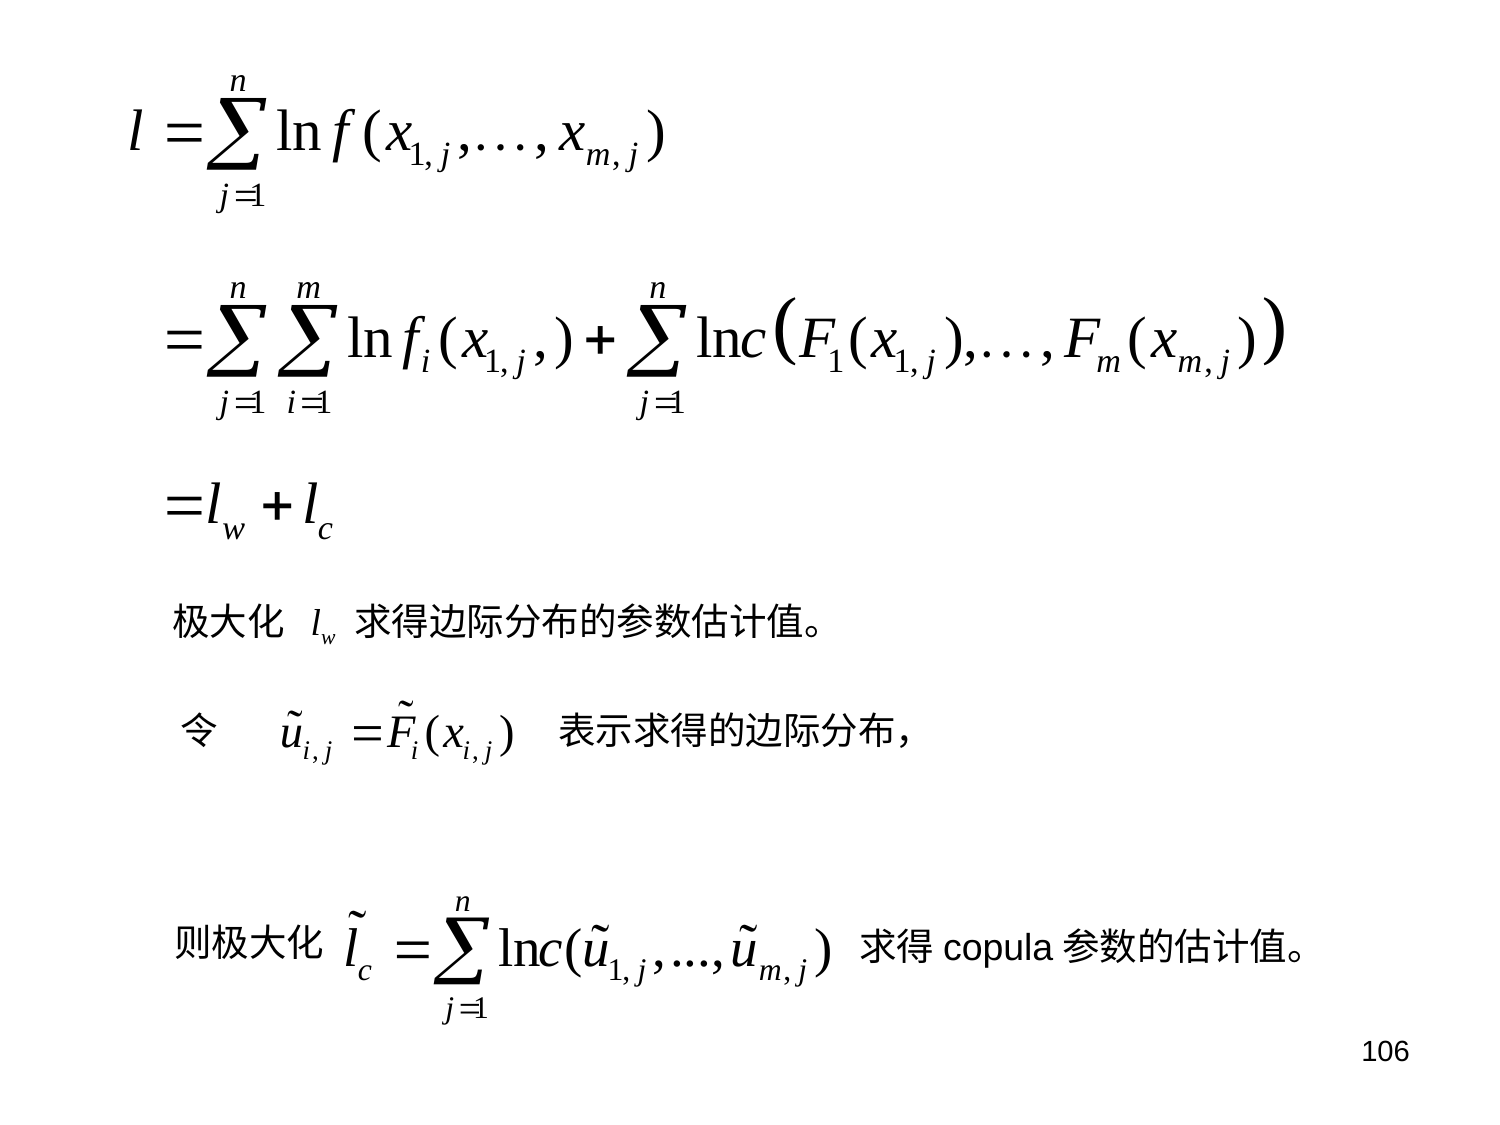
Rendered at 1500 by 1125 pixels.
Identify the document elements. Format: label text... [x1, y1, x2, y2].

text_box 则极大化 [159, 911, 331, 972]
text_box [273, 696, 523, 775]
text_box 求得copula参数的估计值。 [850, 915, 1433, 976]
text_box 表示求得的边际分布， [543, 699, 1433, 760]
slide_number 106 [1074, 1024, 1425, 1103]
text_box 令 [166, 699, 242, 760]
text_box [336, 875, 845, 1036]
text_box 极大化 lw 求得边际分布的参数估计值。 [157, 590, 1449, 656]
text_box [120, 54, 1292, 554]
